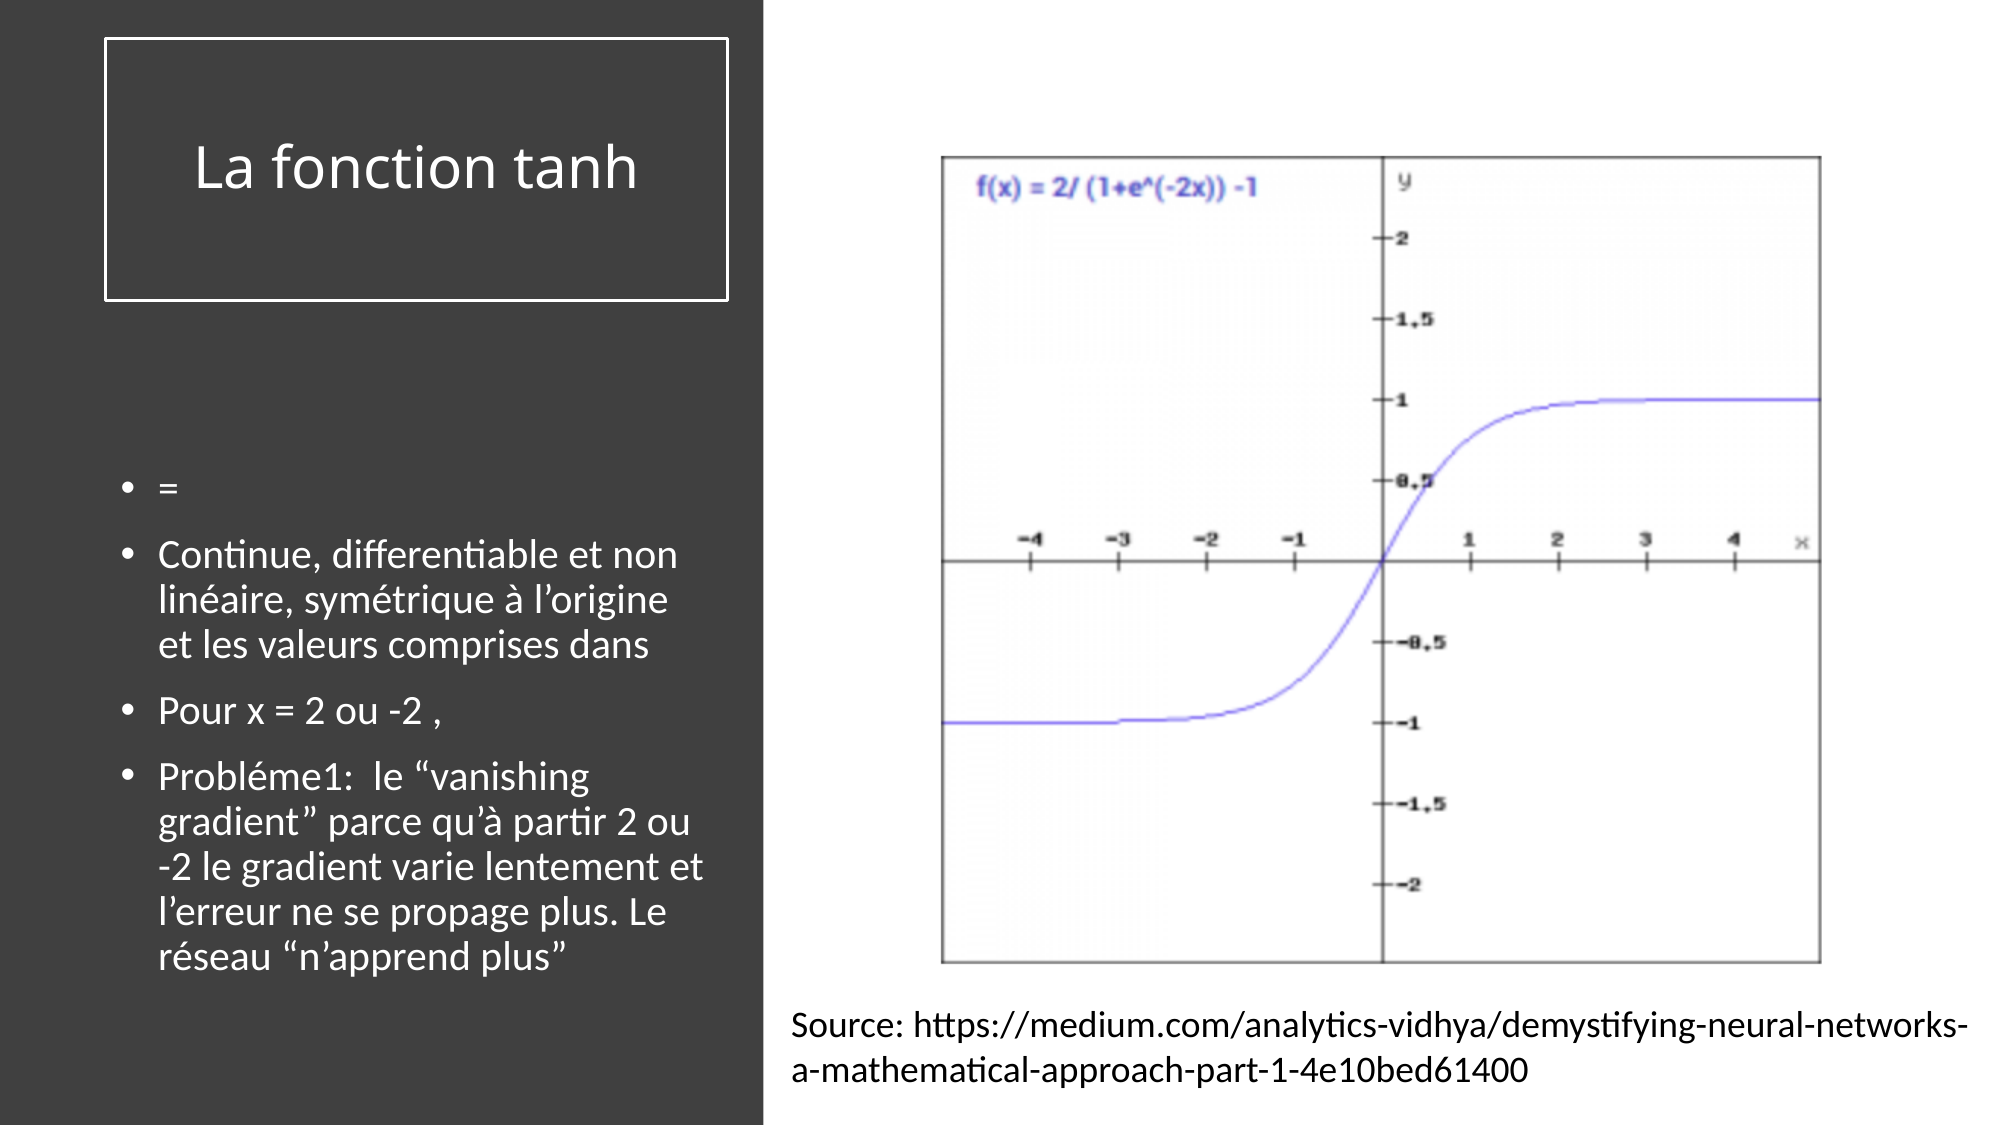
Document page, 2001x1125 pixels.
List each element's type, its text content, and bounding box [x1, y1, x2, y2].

text_box Source: https://medium.com/analytics-vidhya/demystifying-neural-networks-a-mathematical-approach-part-1-4e10bed61400 [776, 993, 2000, 1098]
title La fonction tanh [105, 38, 728, 301]
text_box [0, 0, 764, 1125]
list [909, 140, 1863, 983]
